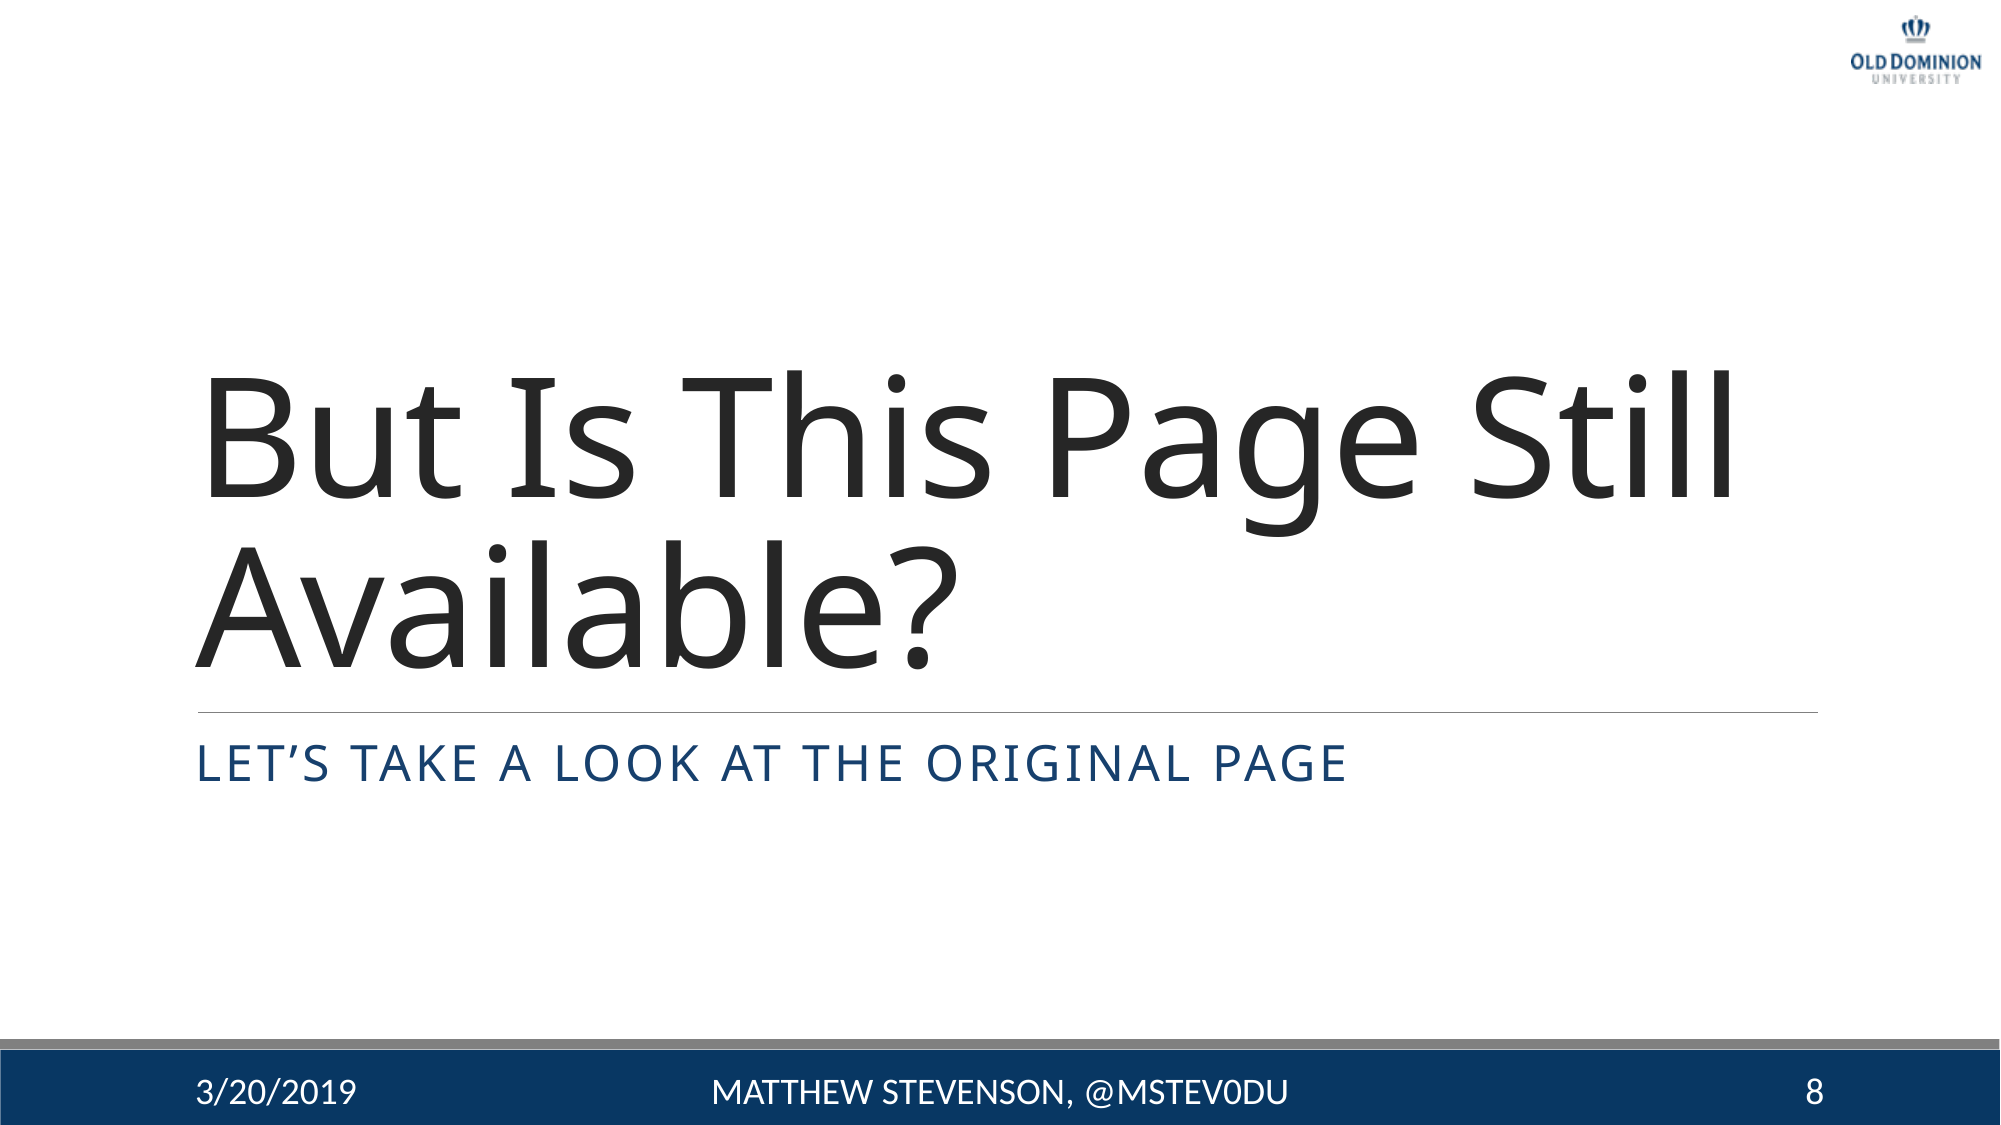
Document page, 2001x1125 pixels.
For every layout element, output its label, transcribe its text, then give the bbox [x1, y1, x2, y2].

title But Is This Page Still Available? [180, 124, 1830, 710]
slide_number 8 [1624, 1059, 1840, 1120]
footer Matthew Stevenson, @mstev0du [604, 1059, 1396, 1120]
list Let’s Take A look At The Original Page [180, 730, 1830, 918]
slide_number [180, 1059, 586, 1120]
picture [1851, 15, 1982, 84]
